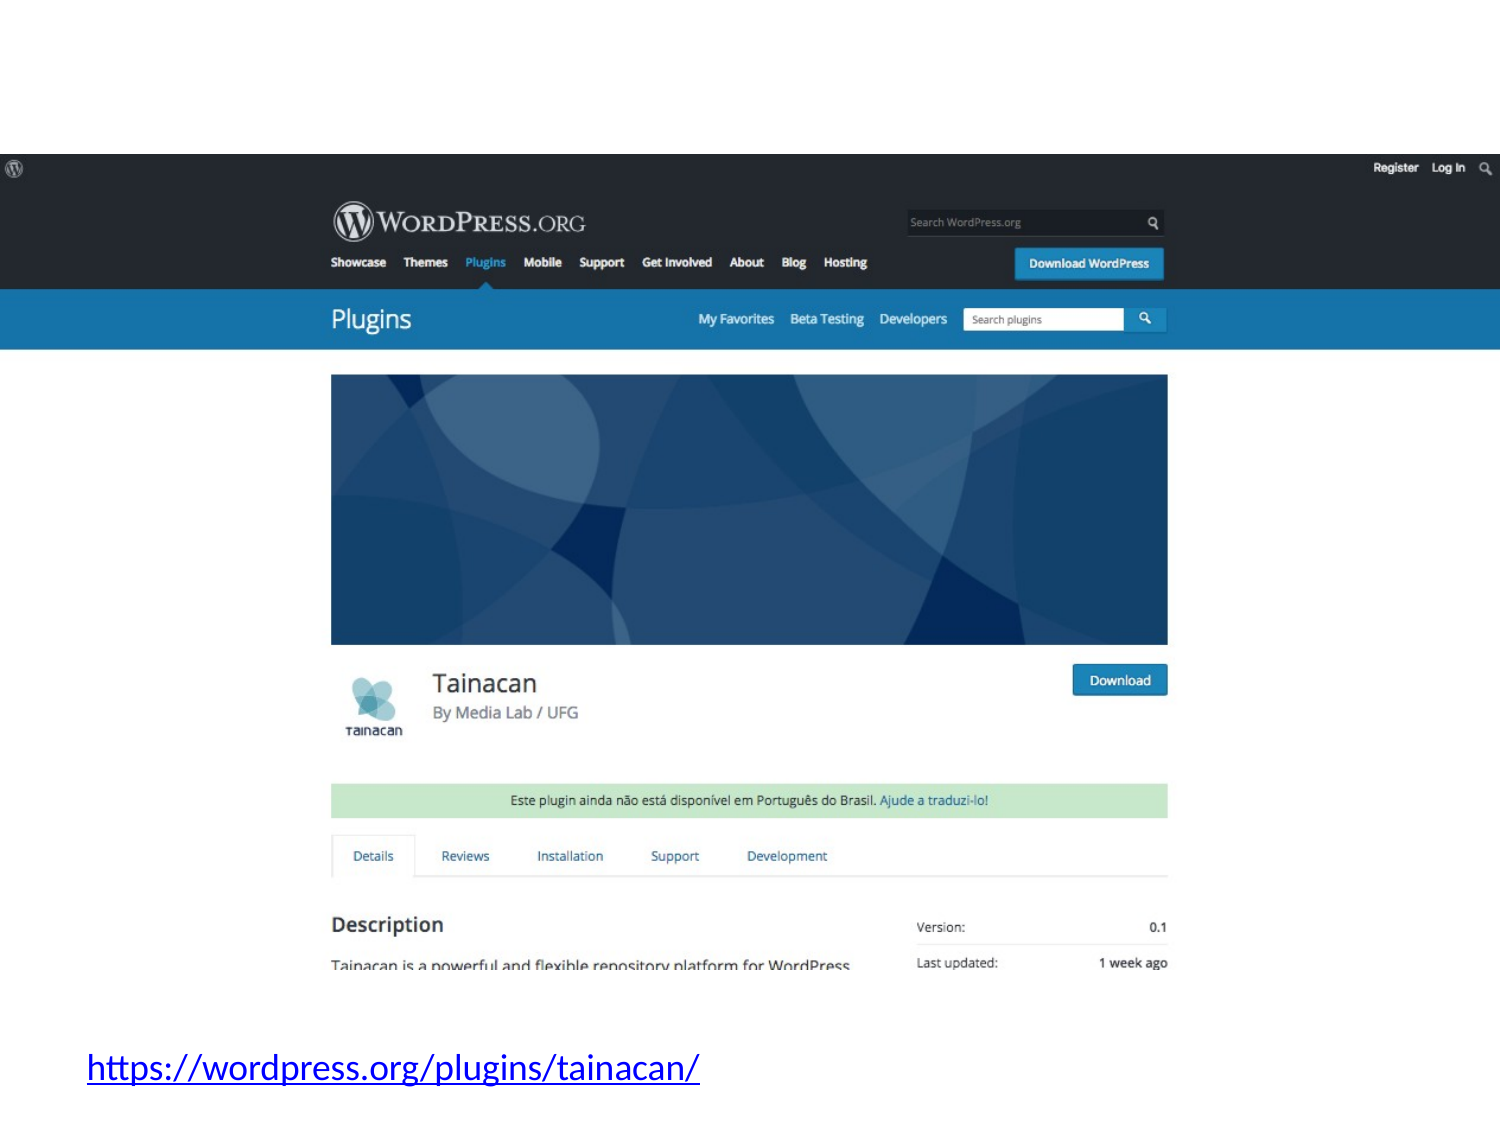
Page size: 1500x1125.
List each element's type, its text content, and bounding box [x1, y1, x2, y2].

text_box [0, 154, 1500, 970]
text_box https://wordpress.org/plugins/tainacan/ [84, 1040, 709, 1088]
